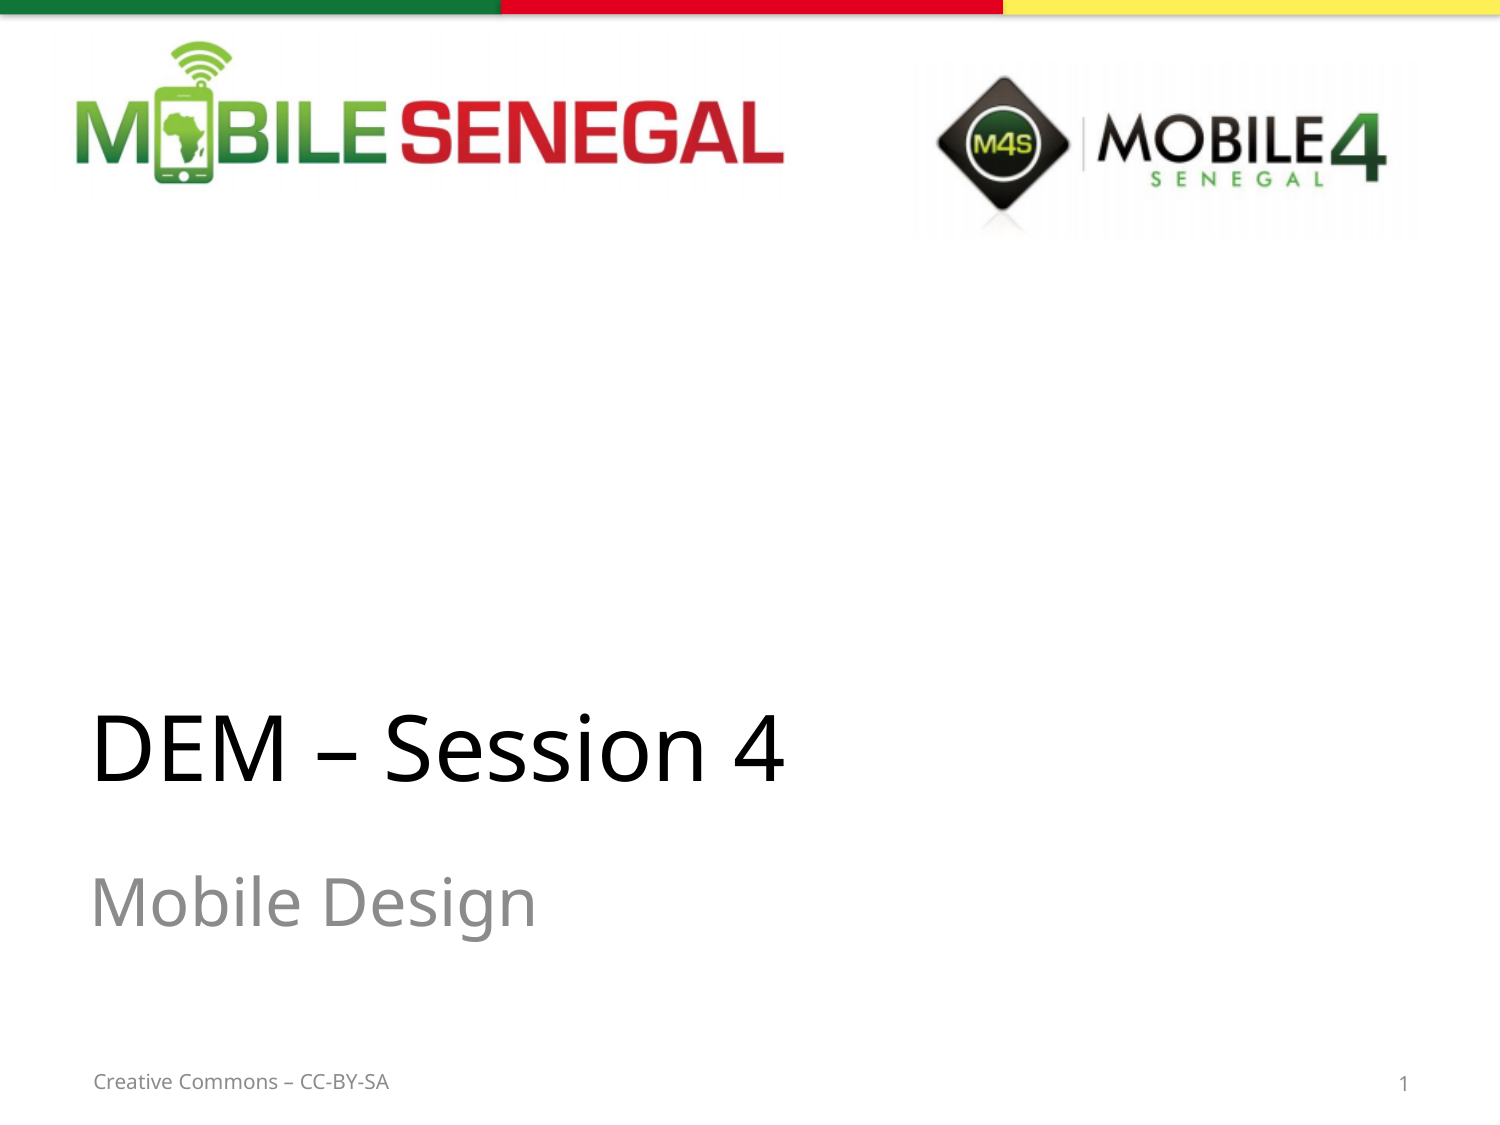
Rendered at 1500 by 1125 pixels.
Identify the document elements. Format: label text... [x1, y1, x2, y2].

picture [35, 32, 809, 199]
title DEM – Session 4 [74, 660, 1350, 831]
picture [906, 61, 1419, 239]
slide_number 1 [1074, 1066, 1425, 1103]
subtitle Mobile Design [74, 852, 1125, 1051]
